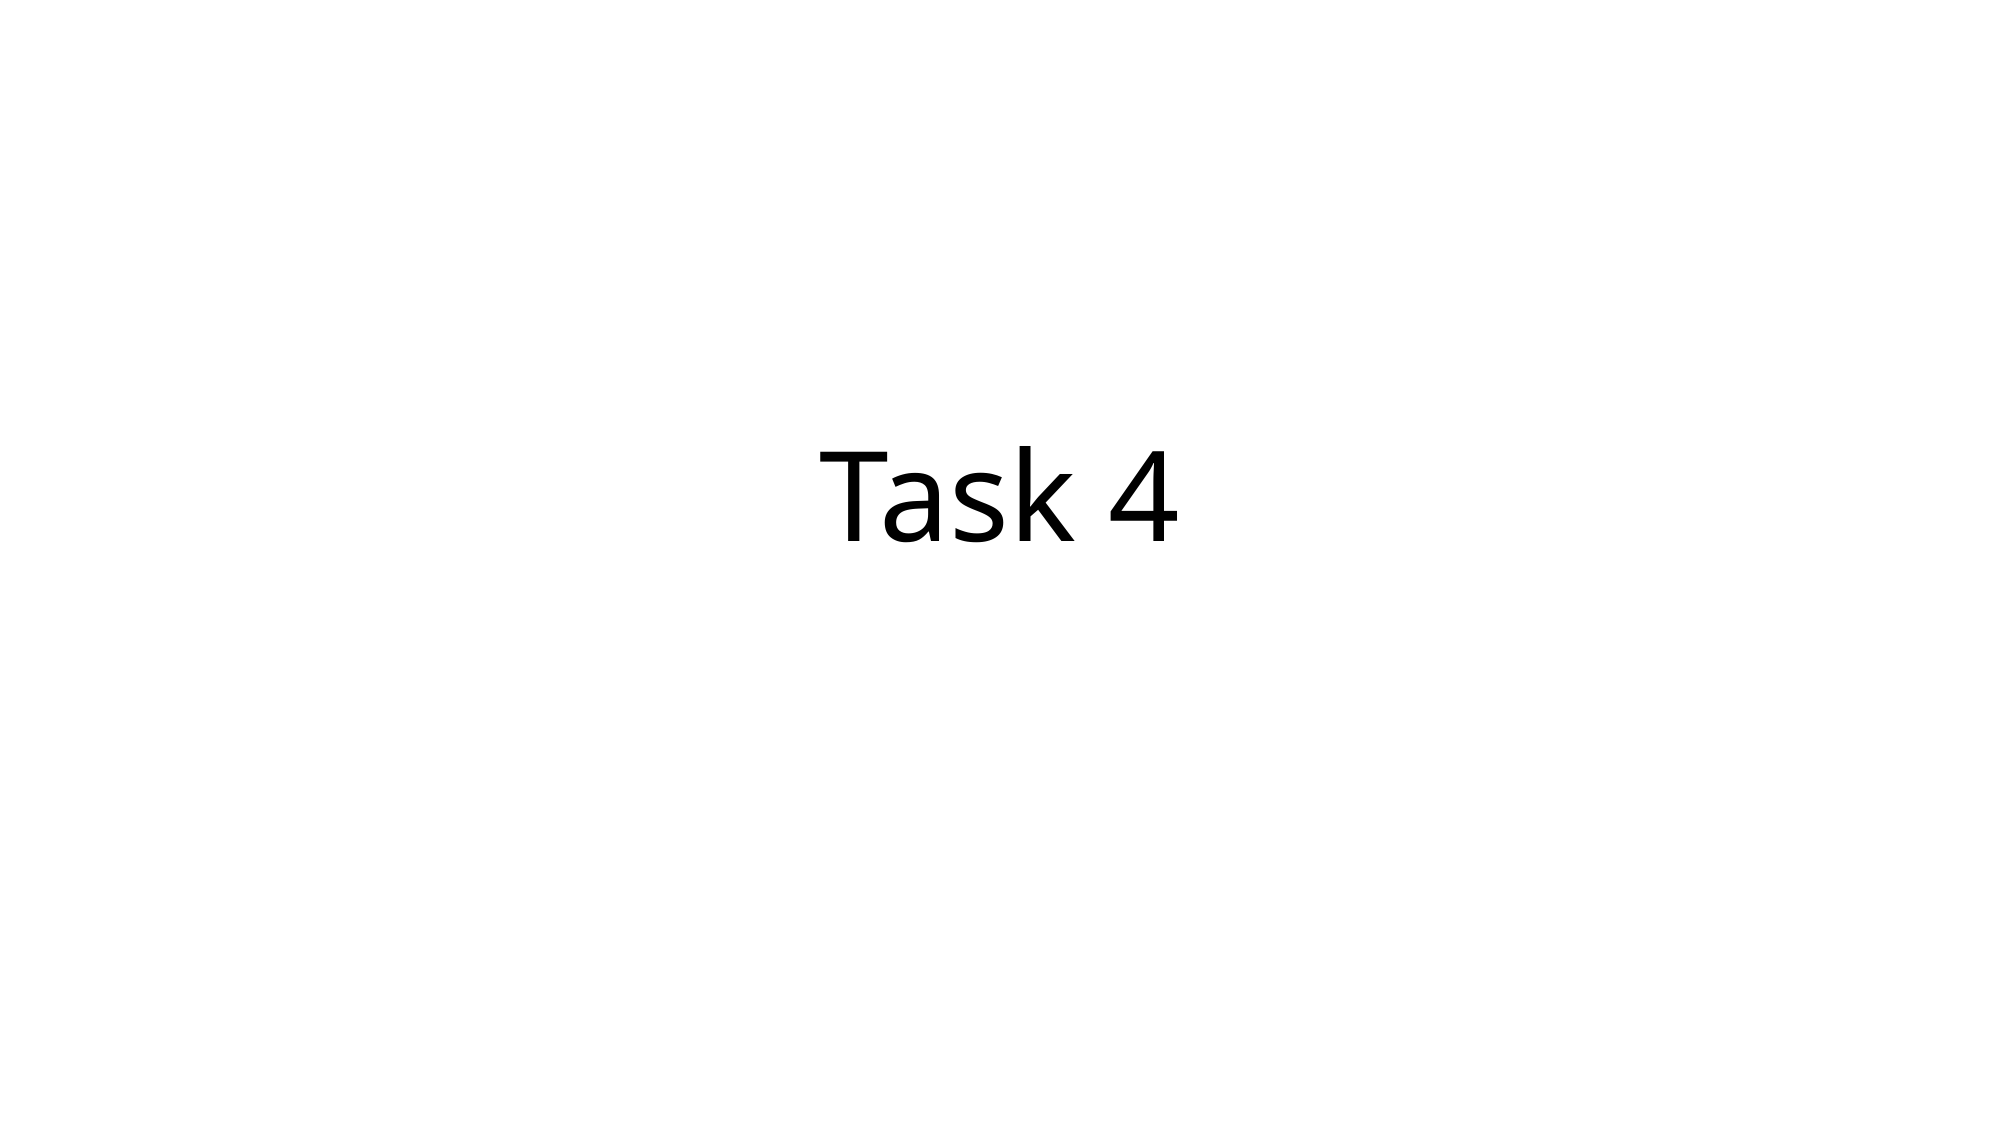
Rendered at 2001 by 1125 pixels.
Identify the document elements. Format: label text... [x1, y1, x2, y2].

title Task 4 [249, 184, 1750, 576]
